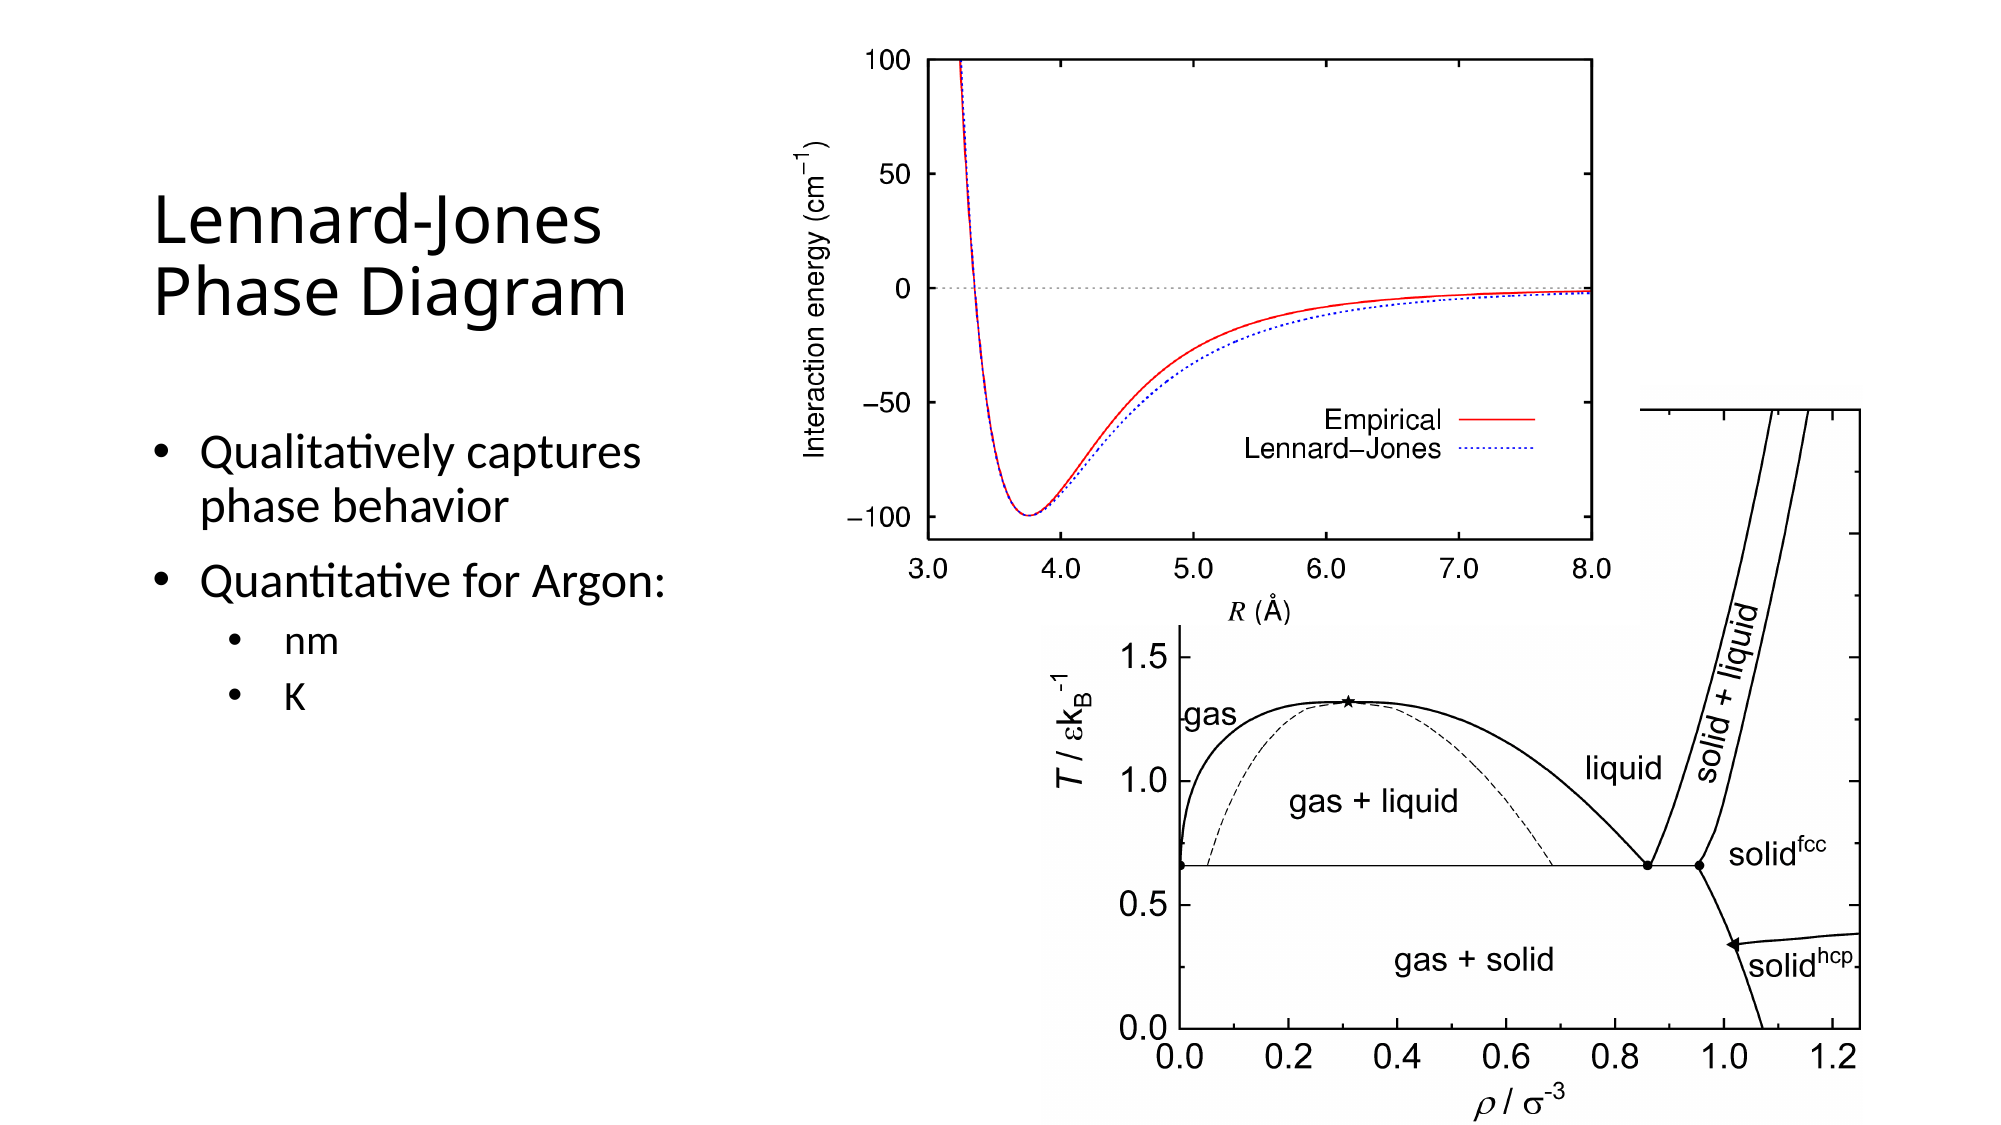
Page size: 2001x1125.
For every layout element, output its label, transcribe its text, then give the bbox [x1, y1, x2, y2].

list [1041, 385, 1863, 1125]
title Lennard-Jones Phase Diagram [137, 75, 782, 338]
picture [782, 25, 1640, 626]
